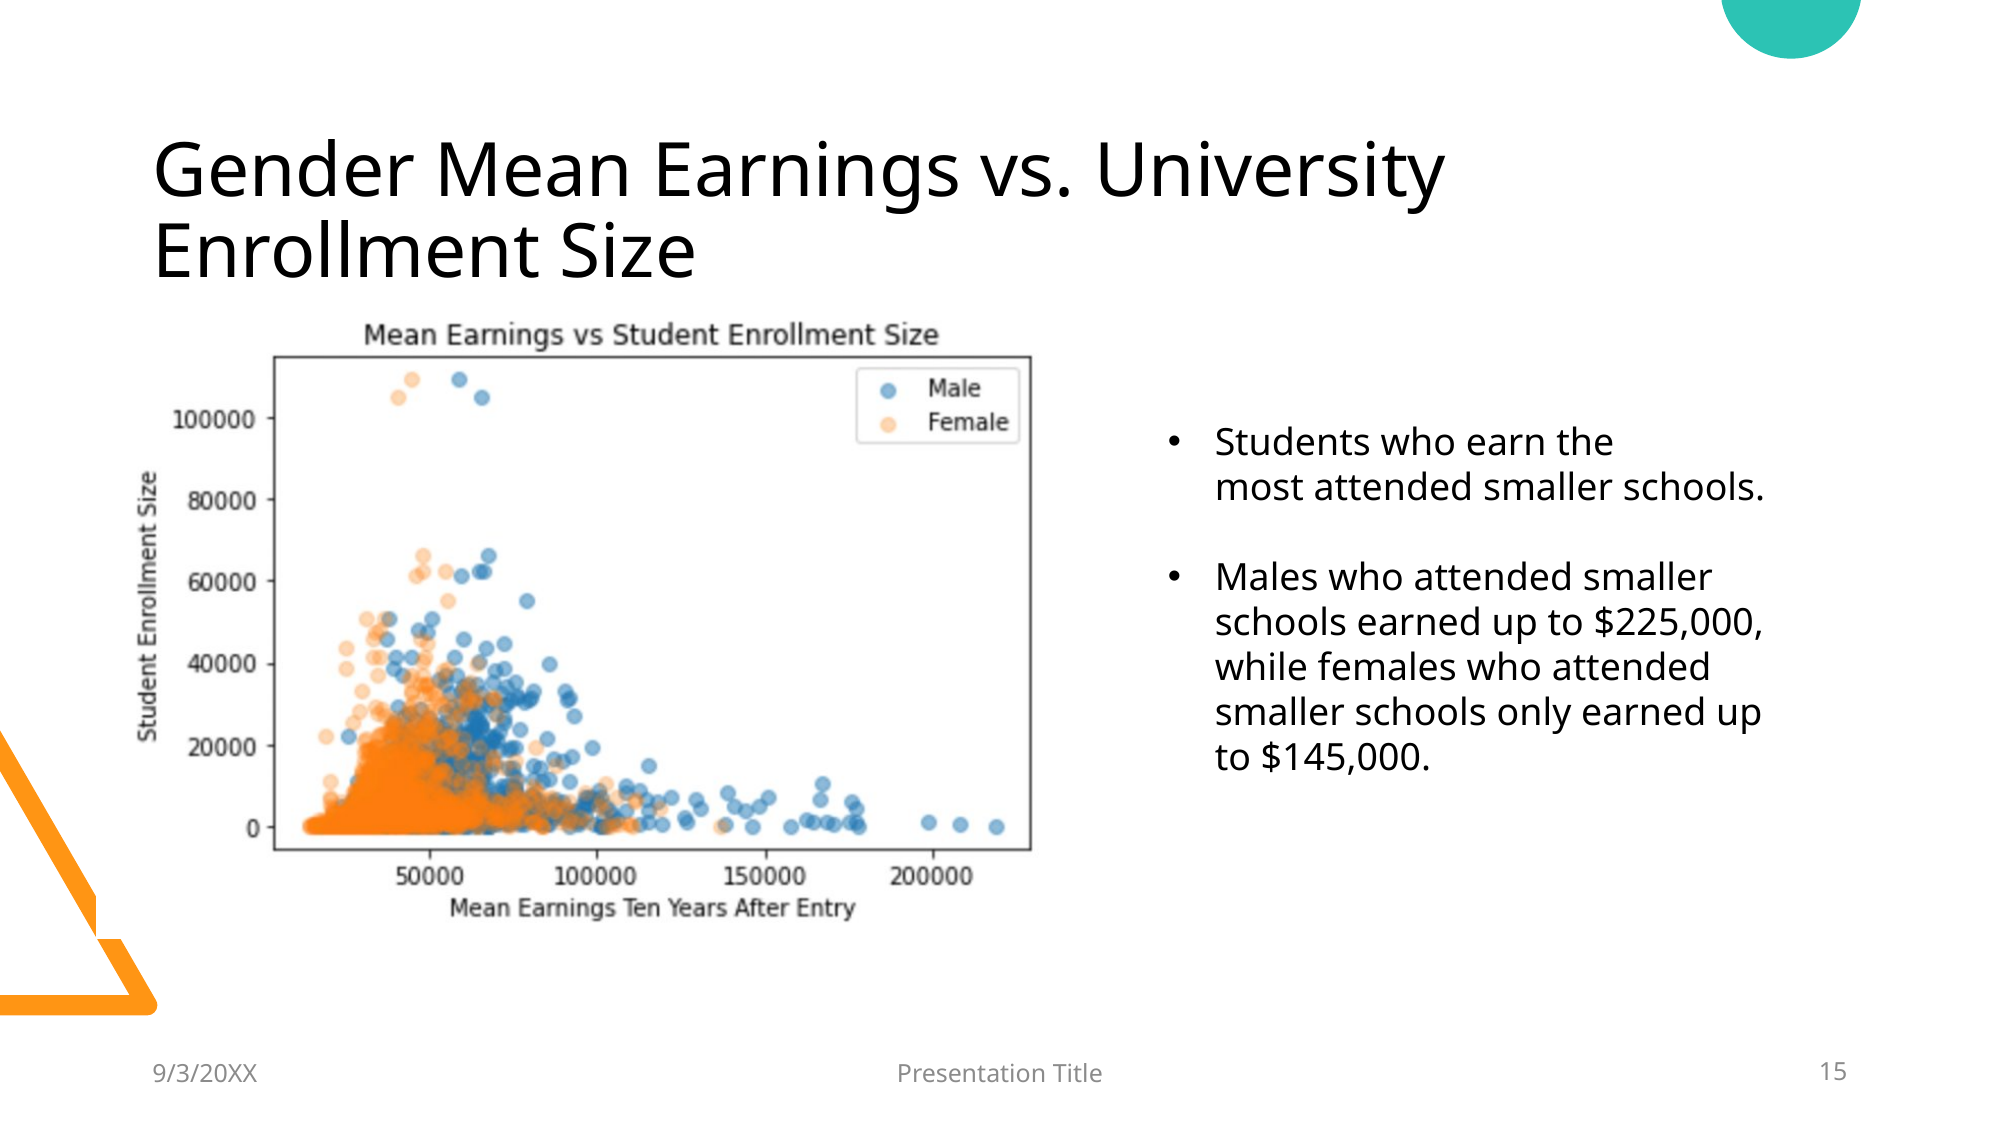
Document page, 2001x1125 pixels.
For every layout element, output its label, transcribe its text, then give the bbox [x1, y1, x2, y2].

slide_number 15 [1412, 1042, 1863, 1103]
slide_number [137, 1042, 588, 1103]
footer Presentation Title [662, 1042, 1338, 1103]
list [96, 304, 1105, 939]
text_box Students who earn the most attended smaller schools. Males who attended smaller schools earned up to $225,000, while females who attended smaller schools only earned up to $145,000. [1152, 410, 1816, 831]
title Gender Mean Earnings vs. University Enrollment Size [137, 63, 1863, 281]
